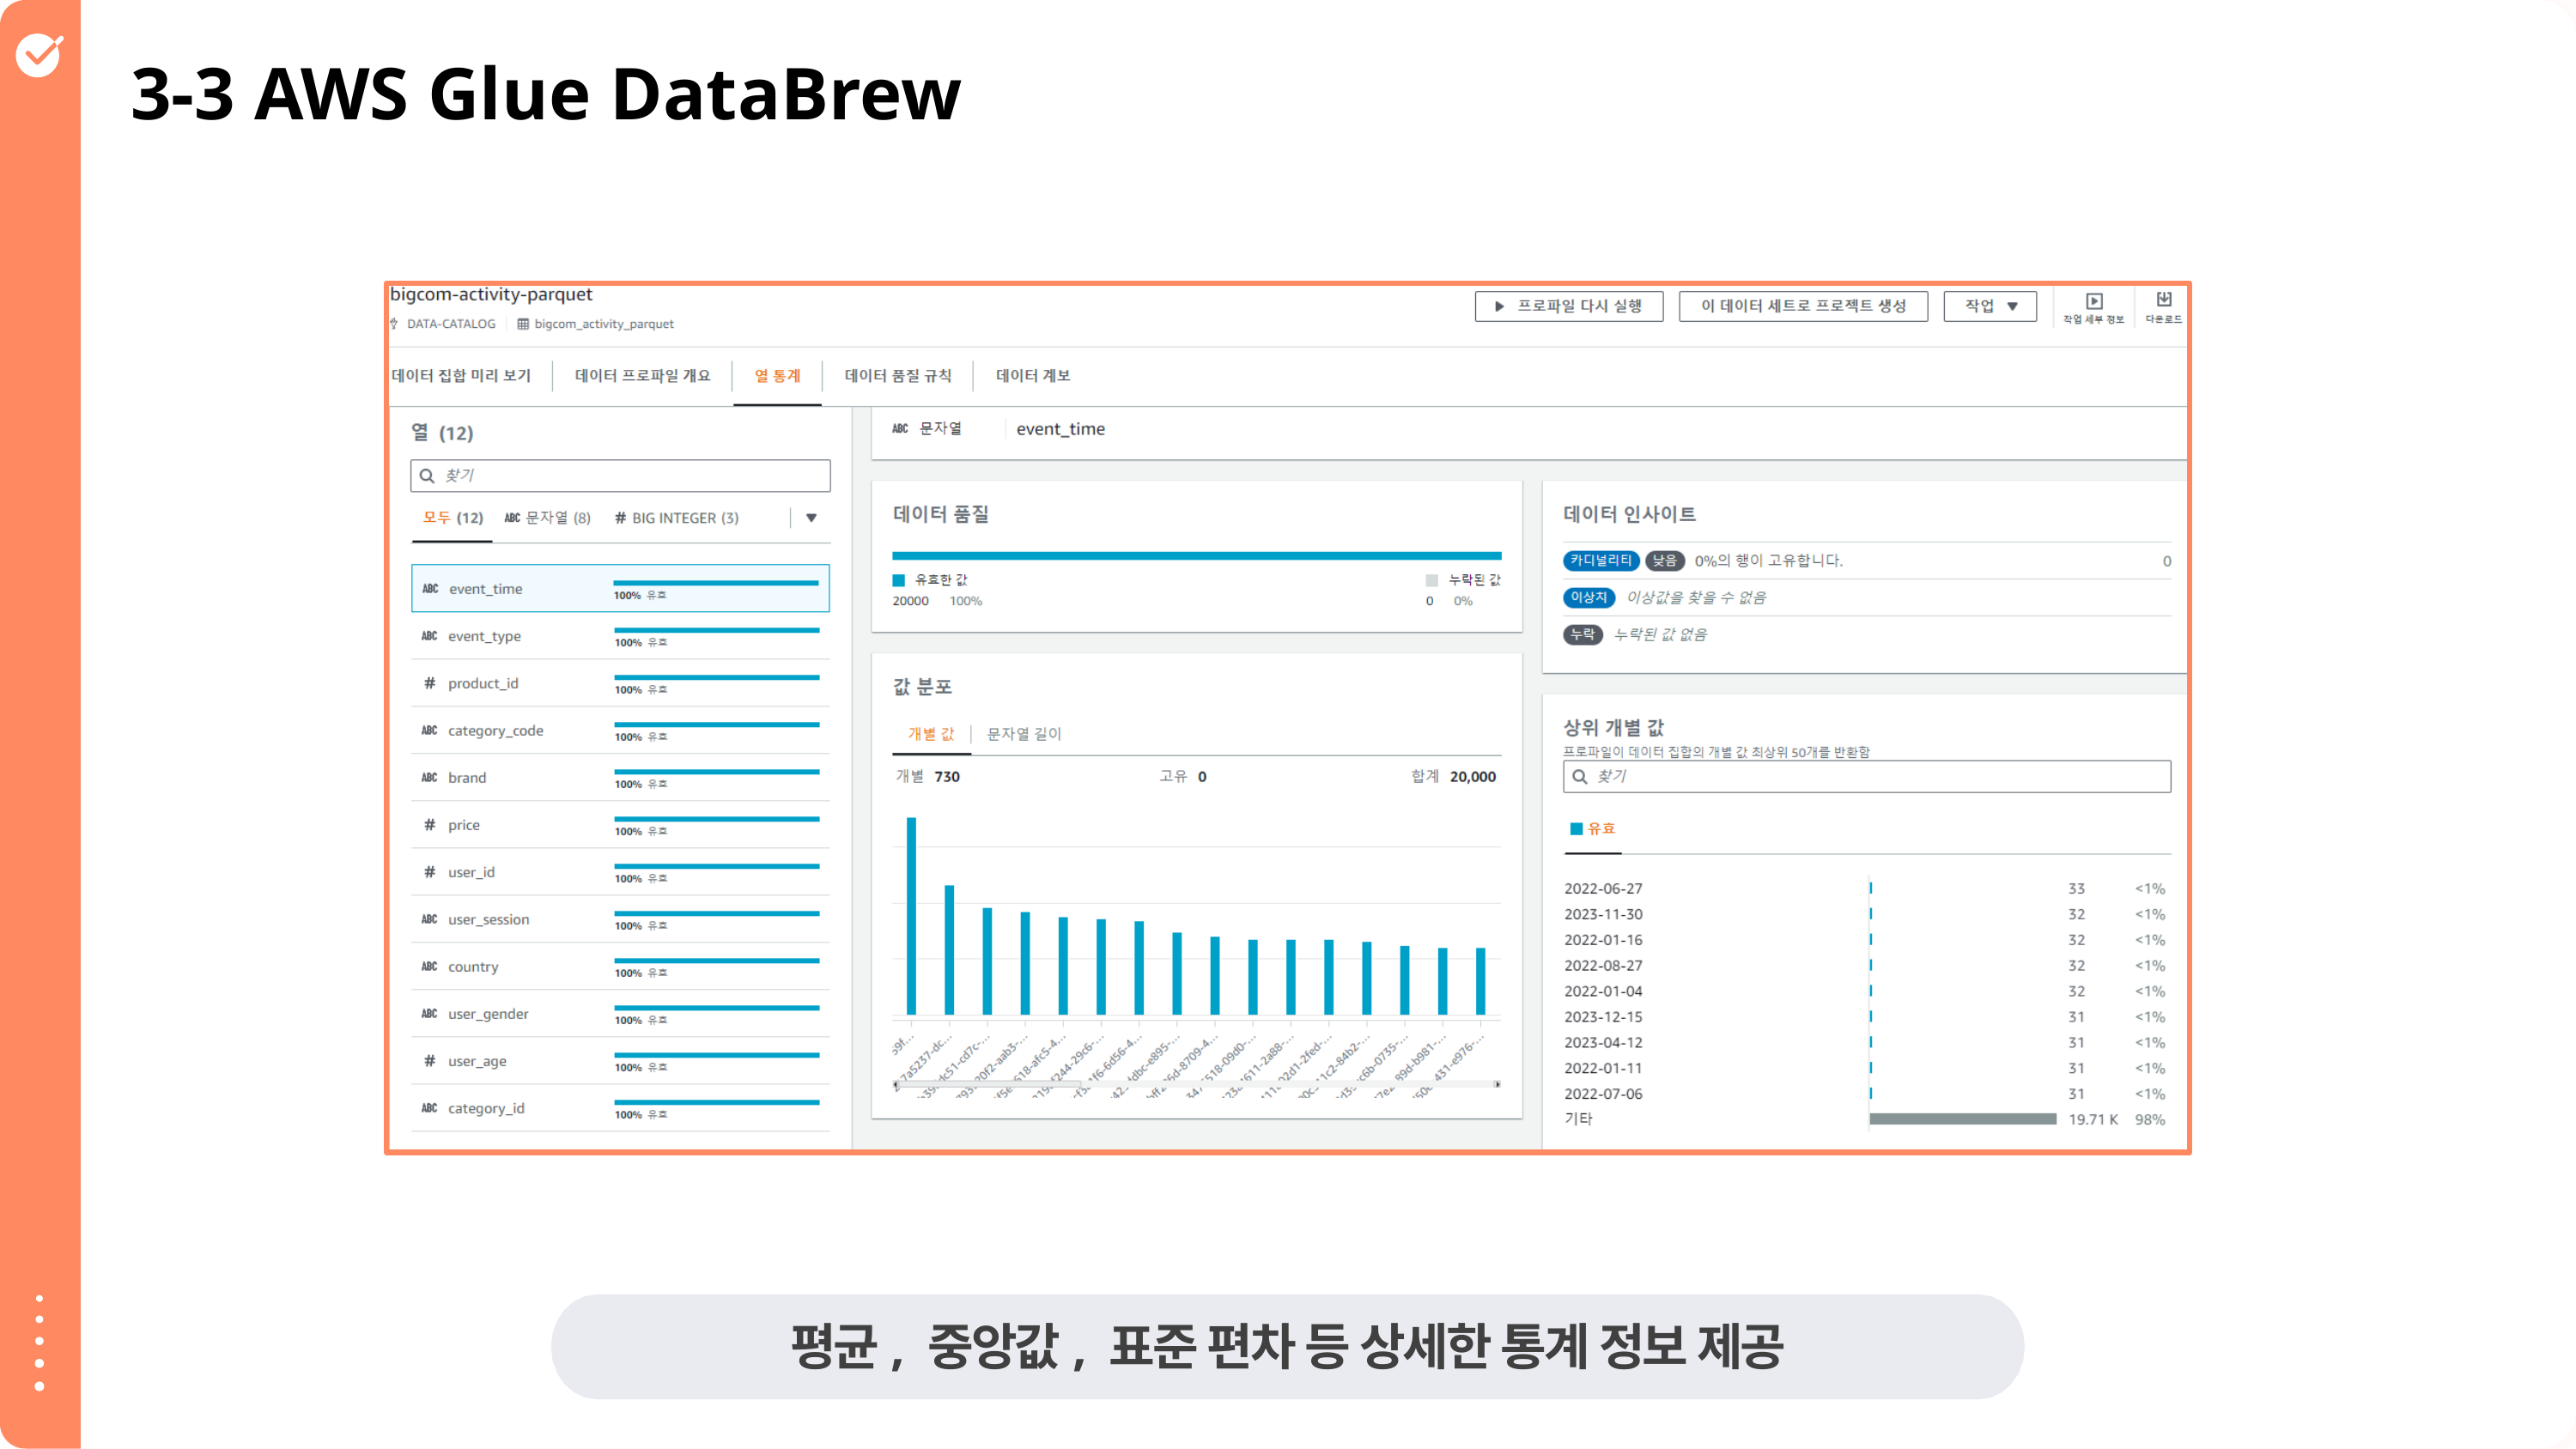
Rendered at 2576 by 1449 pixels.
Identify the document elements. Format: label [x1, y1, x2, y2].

text_box [0, 0, 2576, 1449]
picture [389, 285, 2187, 1150]
text_box [34, 1294, 45, 1391]
